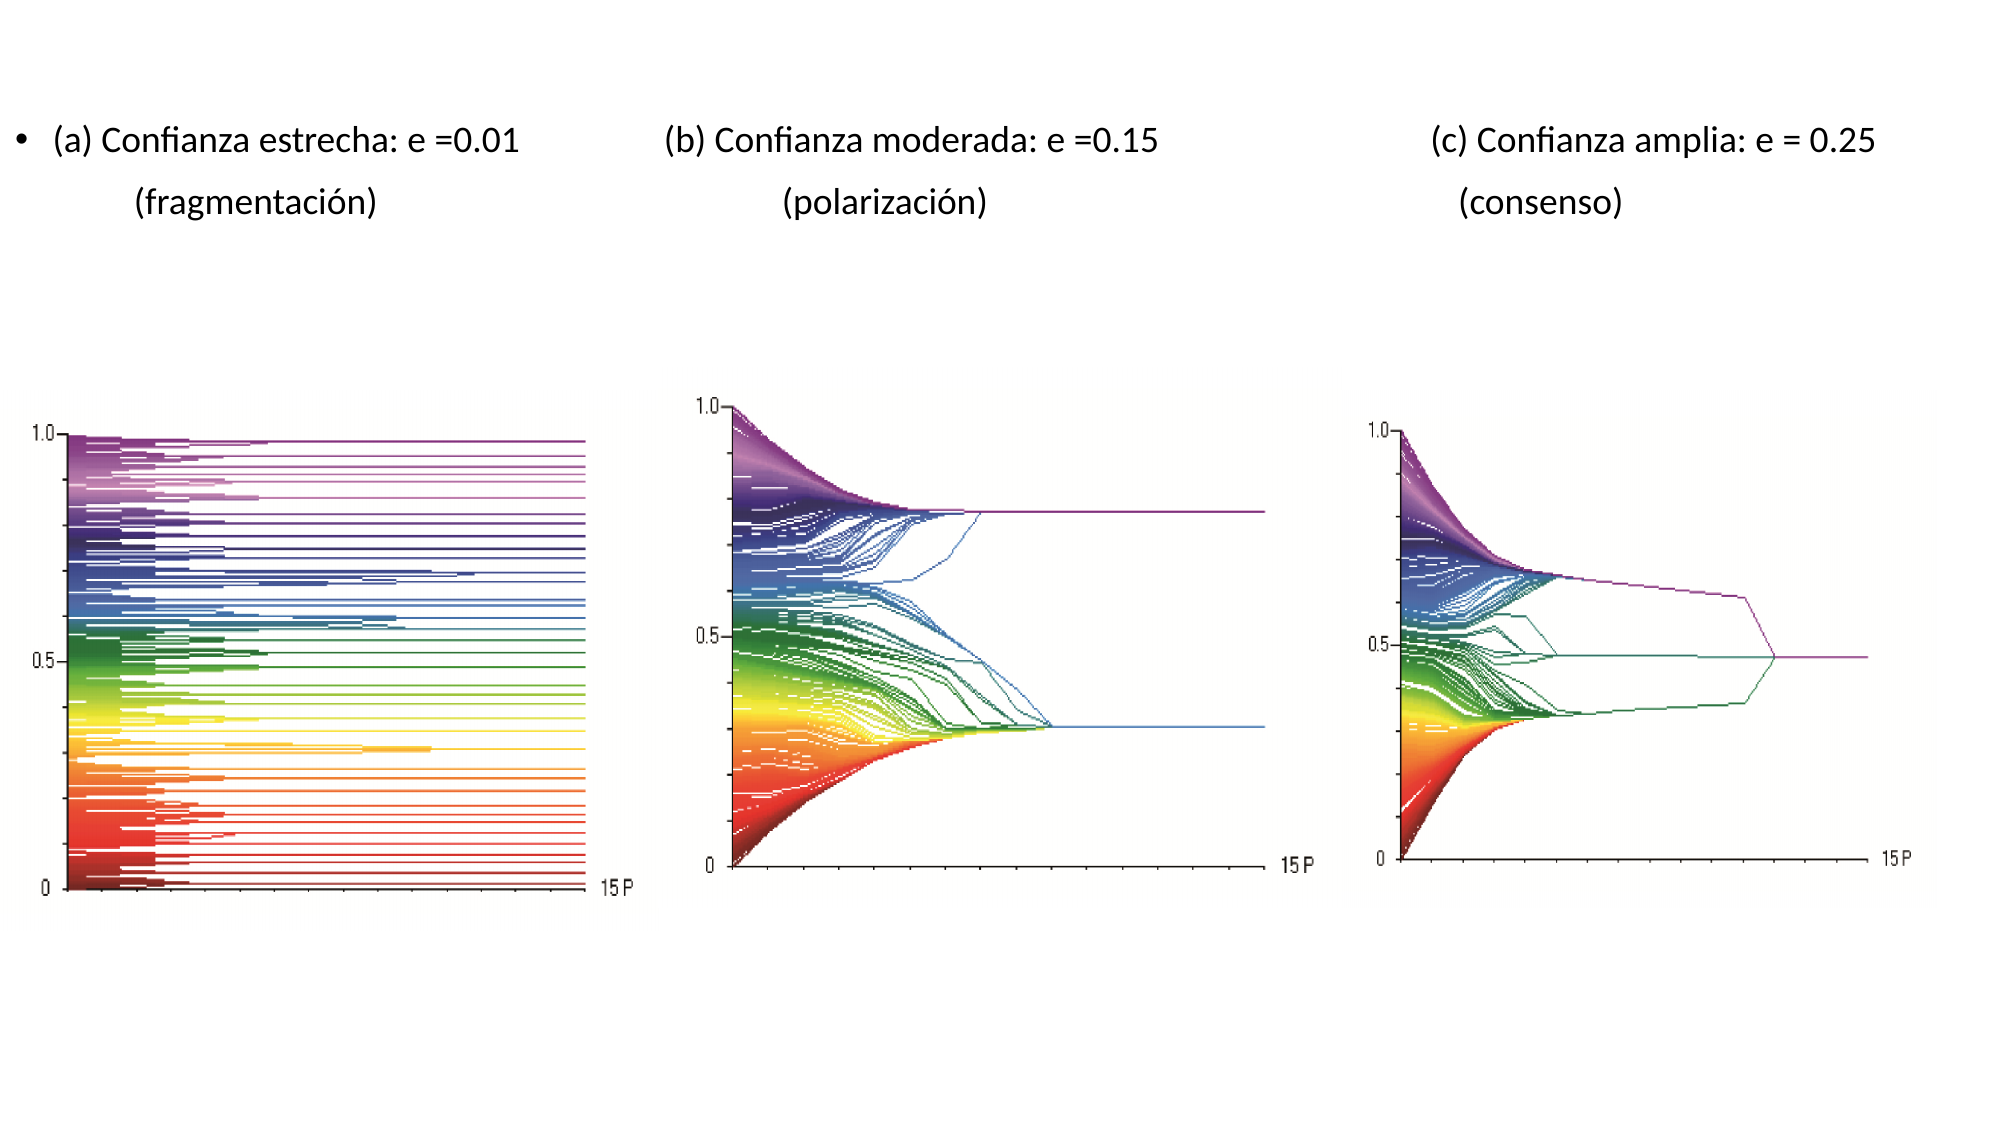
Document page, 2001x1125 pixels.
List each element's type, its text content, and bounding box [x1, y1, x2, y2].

list (a) Confianza estrecha: e =0.01 (b) Confianza moderada: e =0.15 (c) Confianza amplia: e = 0.25 (fragmentación) (polarización) (consenso) [0, 112, 2000, 1014]
picture [0, 367, 1937, 931]
